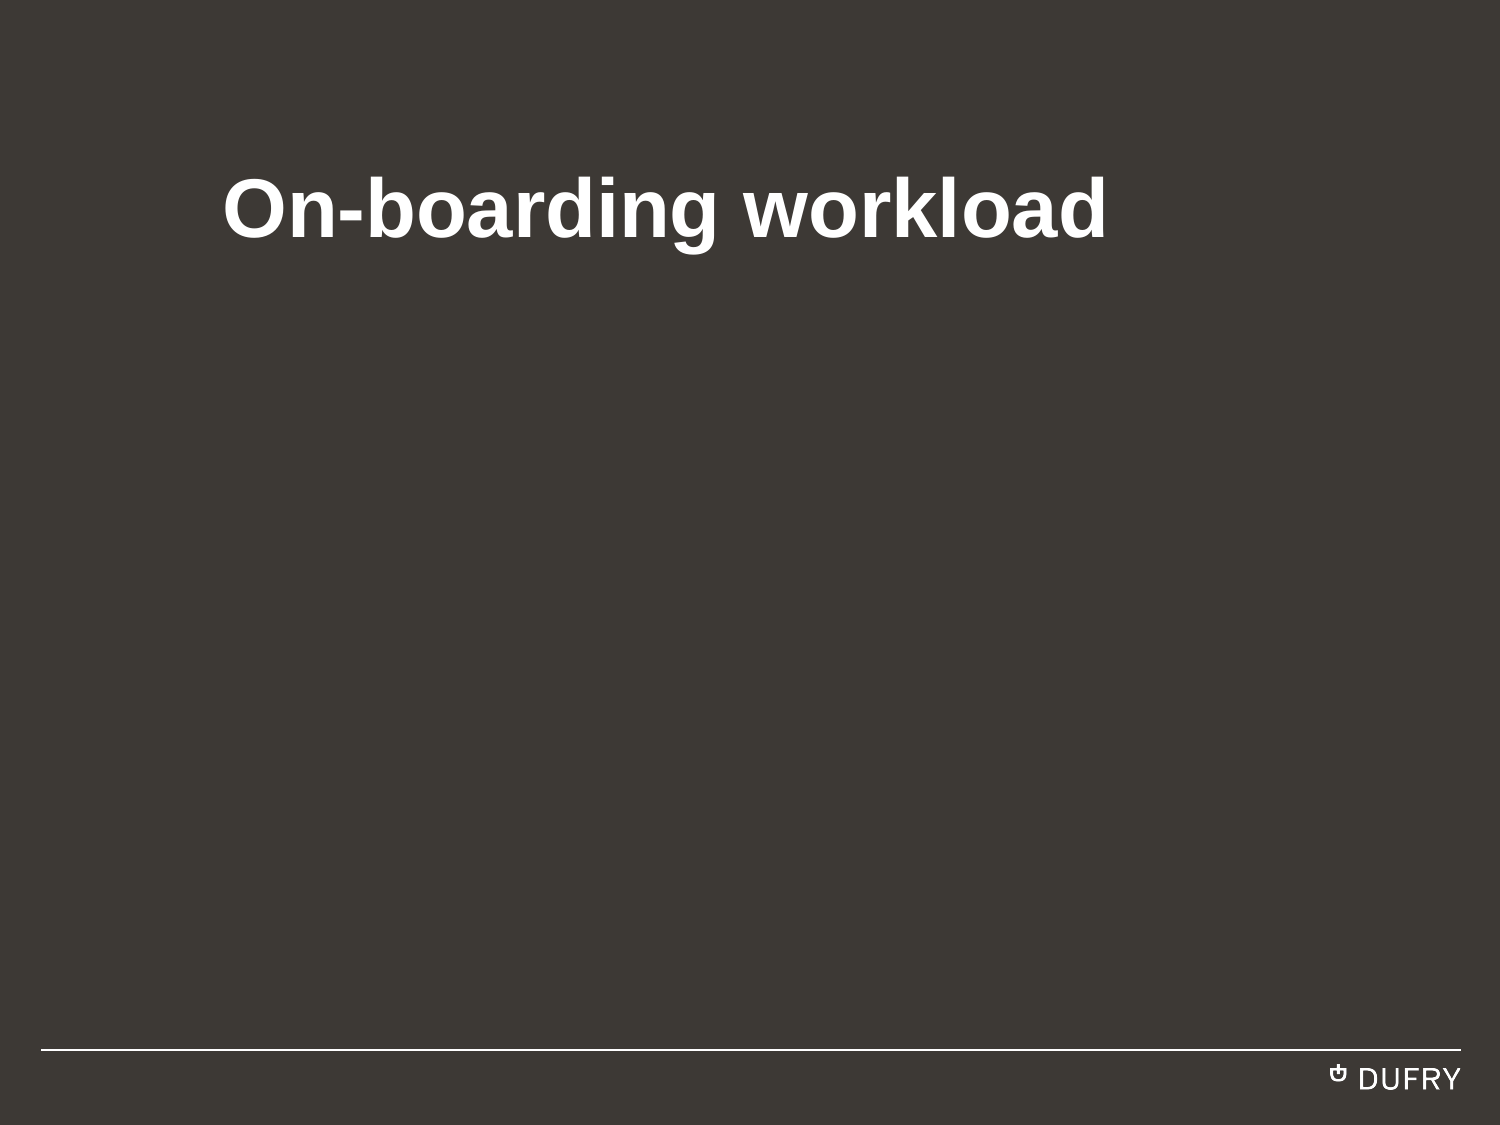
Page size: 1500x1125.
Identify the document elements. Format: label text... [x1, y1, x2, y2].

list On-boarding workload [212, 160, 1331, 364]
